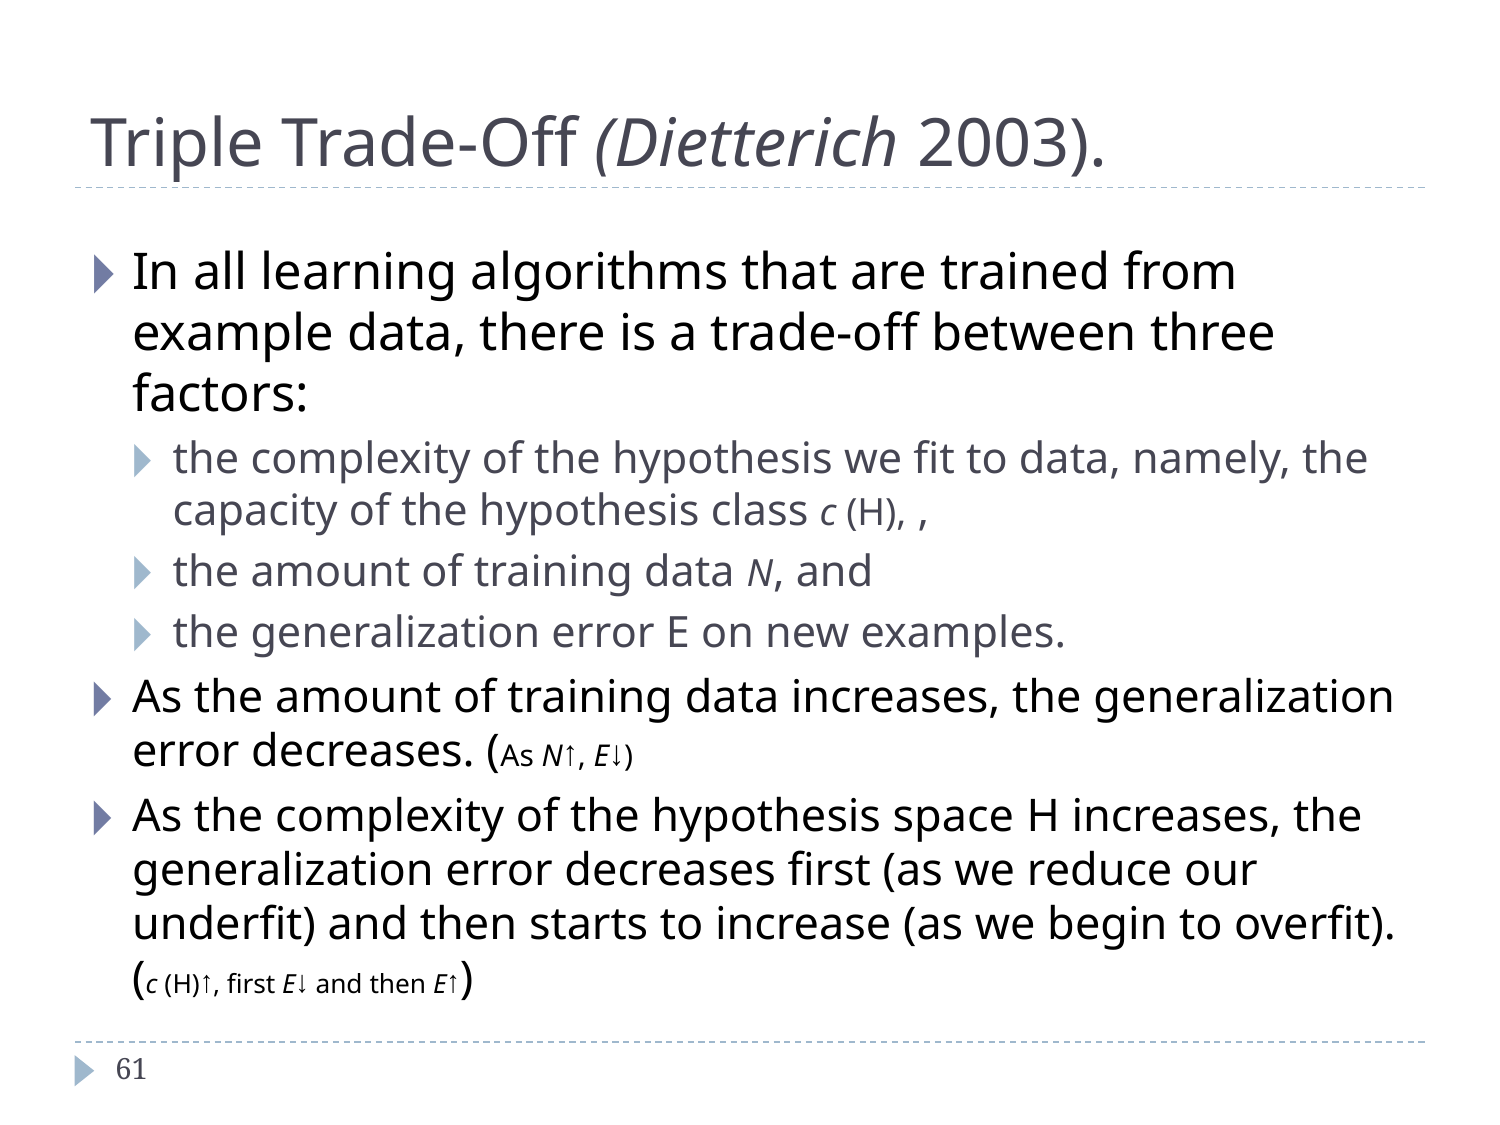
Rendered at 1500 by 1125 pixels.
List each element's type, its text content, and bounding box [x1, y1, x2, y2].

slide_number ‹#› [100, 1042, 426, 1103]
list In all learning algorithms that are trained from example data, there is a trade-off between three factors: the complexity of the hypothesis we fit to data, namely, the capacity of the hypothesis class c (H), , the amount of training data N, and the generalization error E on new examples. As the amount of training data increases, the generalization error decreases. (As N↑, E↓) As the complexity of the hypothesis space H increases, the generalization error decreases first (as we reduce our underfit) and then starts to increase (as we begin to overfit). (c (H)↑, first E↓ and then E↑) [76, 231, 1427, 1012]
title Triple Trade-Off (Dietterich 2003). [75, 24, 1425, 188]
